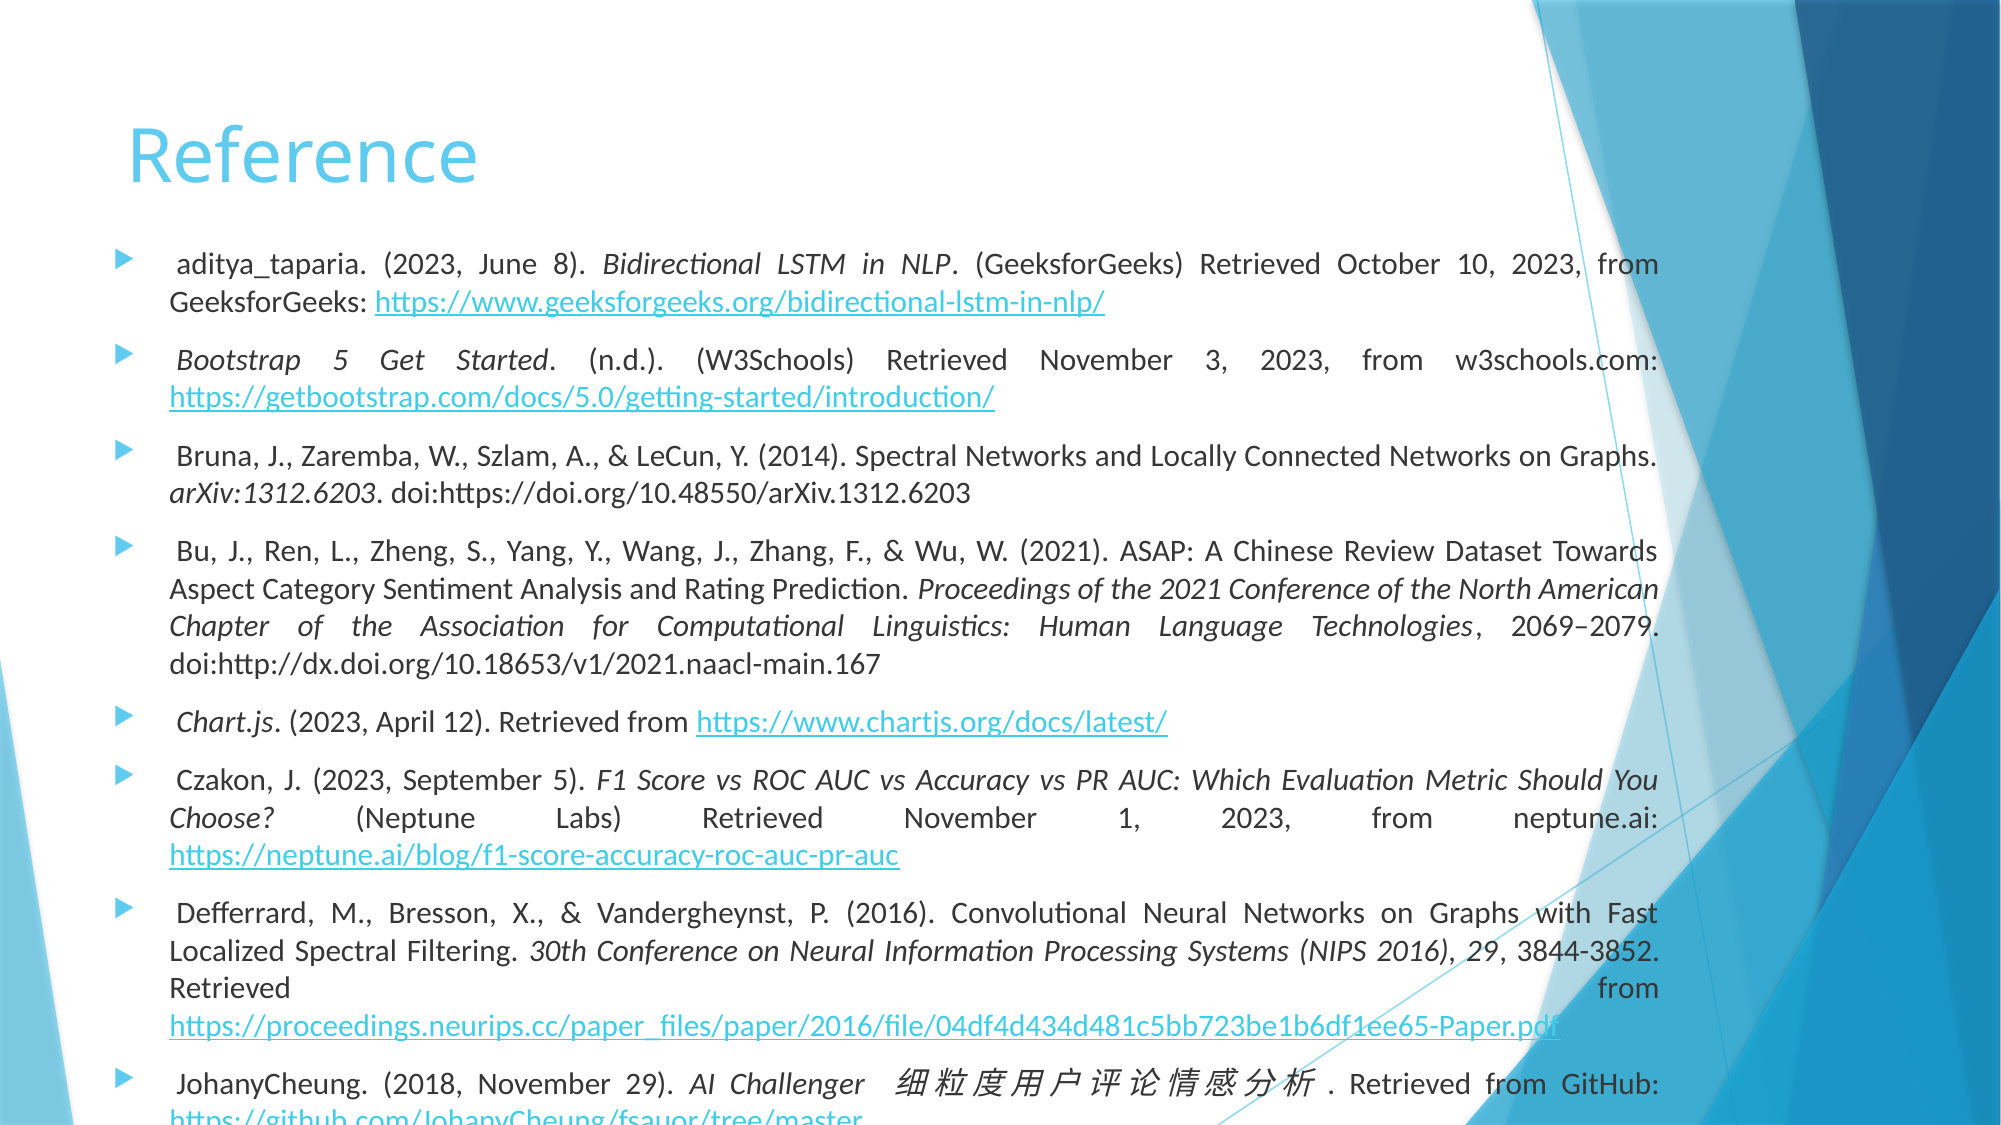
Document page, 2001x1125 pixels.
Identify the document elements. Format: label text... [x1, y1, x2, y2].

title Reference [111, 99, 1522, 217]
list aditya_taparia. (2023, June 8). Bidirectional LSTM in NLP. (GeeksforGeeks) Retrieved October 10, 2023, from GeeksforGeeks: https://www.geeksforgeeks.org/bidirectional-lstm-in-nlp/ Bootstrap 5 Get Started. (n.d.). (W3Schools) Retrieved November 3, 2023, from w3schools.com: https://getbootstrap.com/docs/5.0/getting-started/introduction/ Bruna, J., Zaremba, W., Szlam, A., & LeCun, Y. (2014). Spectral Networks and Locally Connected Networks on Graphs. arXiv:1312.6203. doi:https://doi.org/10.48550/arXiv.1312.6203 Bu, J., Ren, L., Zheng, S., Yang, Y., Wang, J., Zhang, F., & Wu, W. (2021). ASAP: A Chinese Review Dataset Towards Aspect Category Sentiment Analysis and Rating Prediction. Proceedings of the 2021 Conference of the North American Chapter of the Association for Computational Linguistics: Human Language Technologies, 2069–2079. doi:http://dx.doi.org/10.18653/v1/2021.naacl-main.167 Chart.js. (2023, April 12). Retrieved from https://www.chartjs.org/docs/latest/ Czakon, J. (2023, September 5). F1 Score vs ROC AUC vs Accuracy vs PR AUC: Which Evaluation Metric Should You Choose? (Neptune Labs) Retrieved November 1, 2023, from neptune.ai: https://neptune.ai/blog/f1-score-accuracy-roc-auc-pr-auc Defferrard, M., Bresson, X., & Vandergheynst, P. (2016). Convolutional Neural Networks on Graphs with Fast Localized Spectral Filtering. 30th Conference on Neural Information Processing Systems (NIPS 2016), 29, 3844-3852. Retrieved from https://proceedings.neurips.cc/paper_files/paper/2016/file/04df4d434d481c5bb723be1b6df1ee65-Paper.pdf JohanyCheung. (2018, November 29). AI Challenger 细粒度用户评论情感分析. Retrieved from GitHub: https://github.com/JohanyCheung/fsauor/tree/master [98, 235, 1676, 1096]
